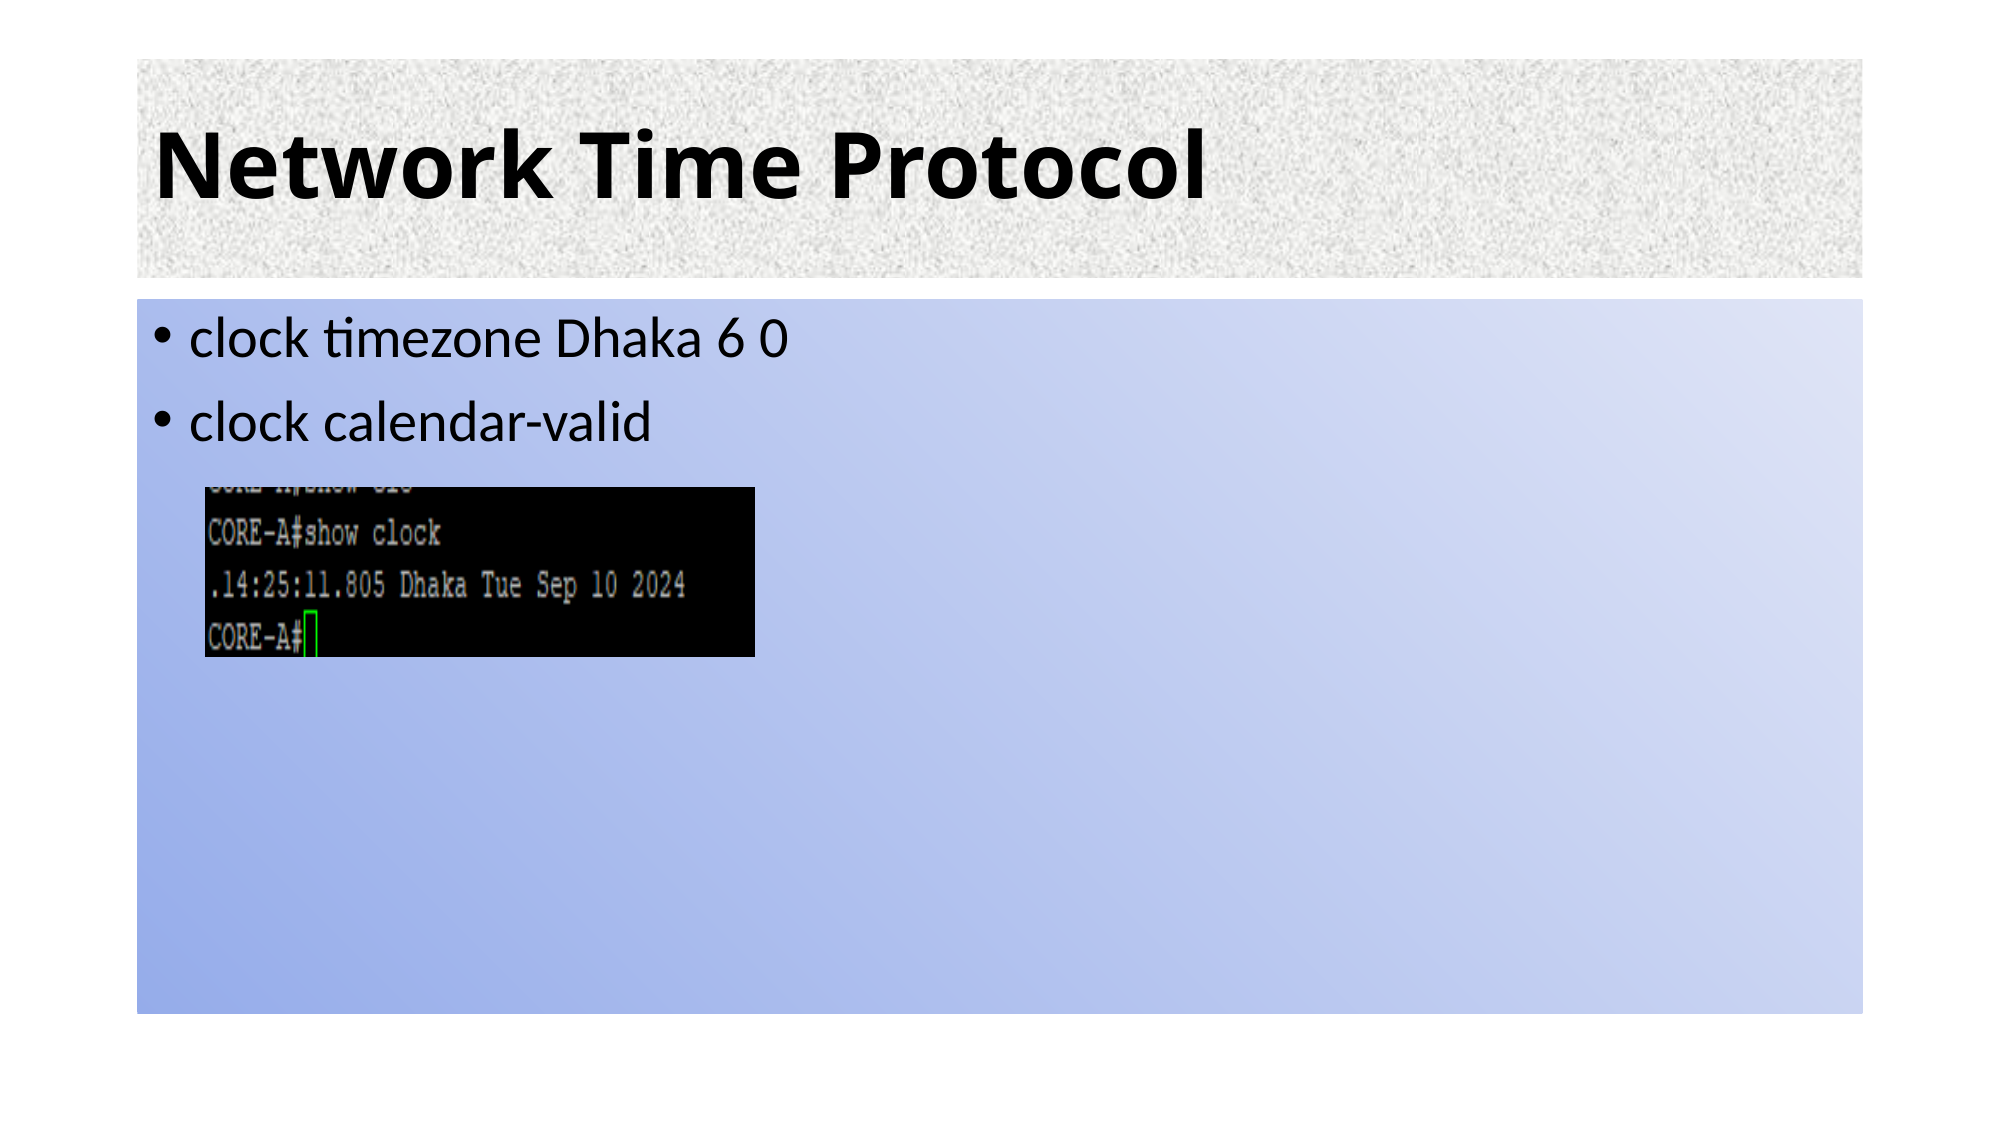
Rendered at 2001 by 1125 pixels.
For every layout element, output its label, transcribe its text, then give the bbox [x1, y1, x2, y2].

list clock timezone Dhaka 6 0 clock calendar-valid [137, 299, 1863, 1014]
picture [205, 487, 755, 657]
title Network Time Protocol [137, 59, 1863, 278]
